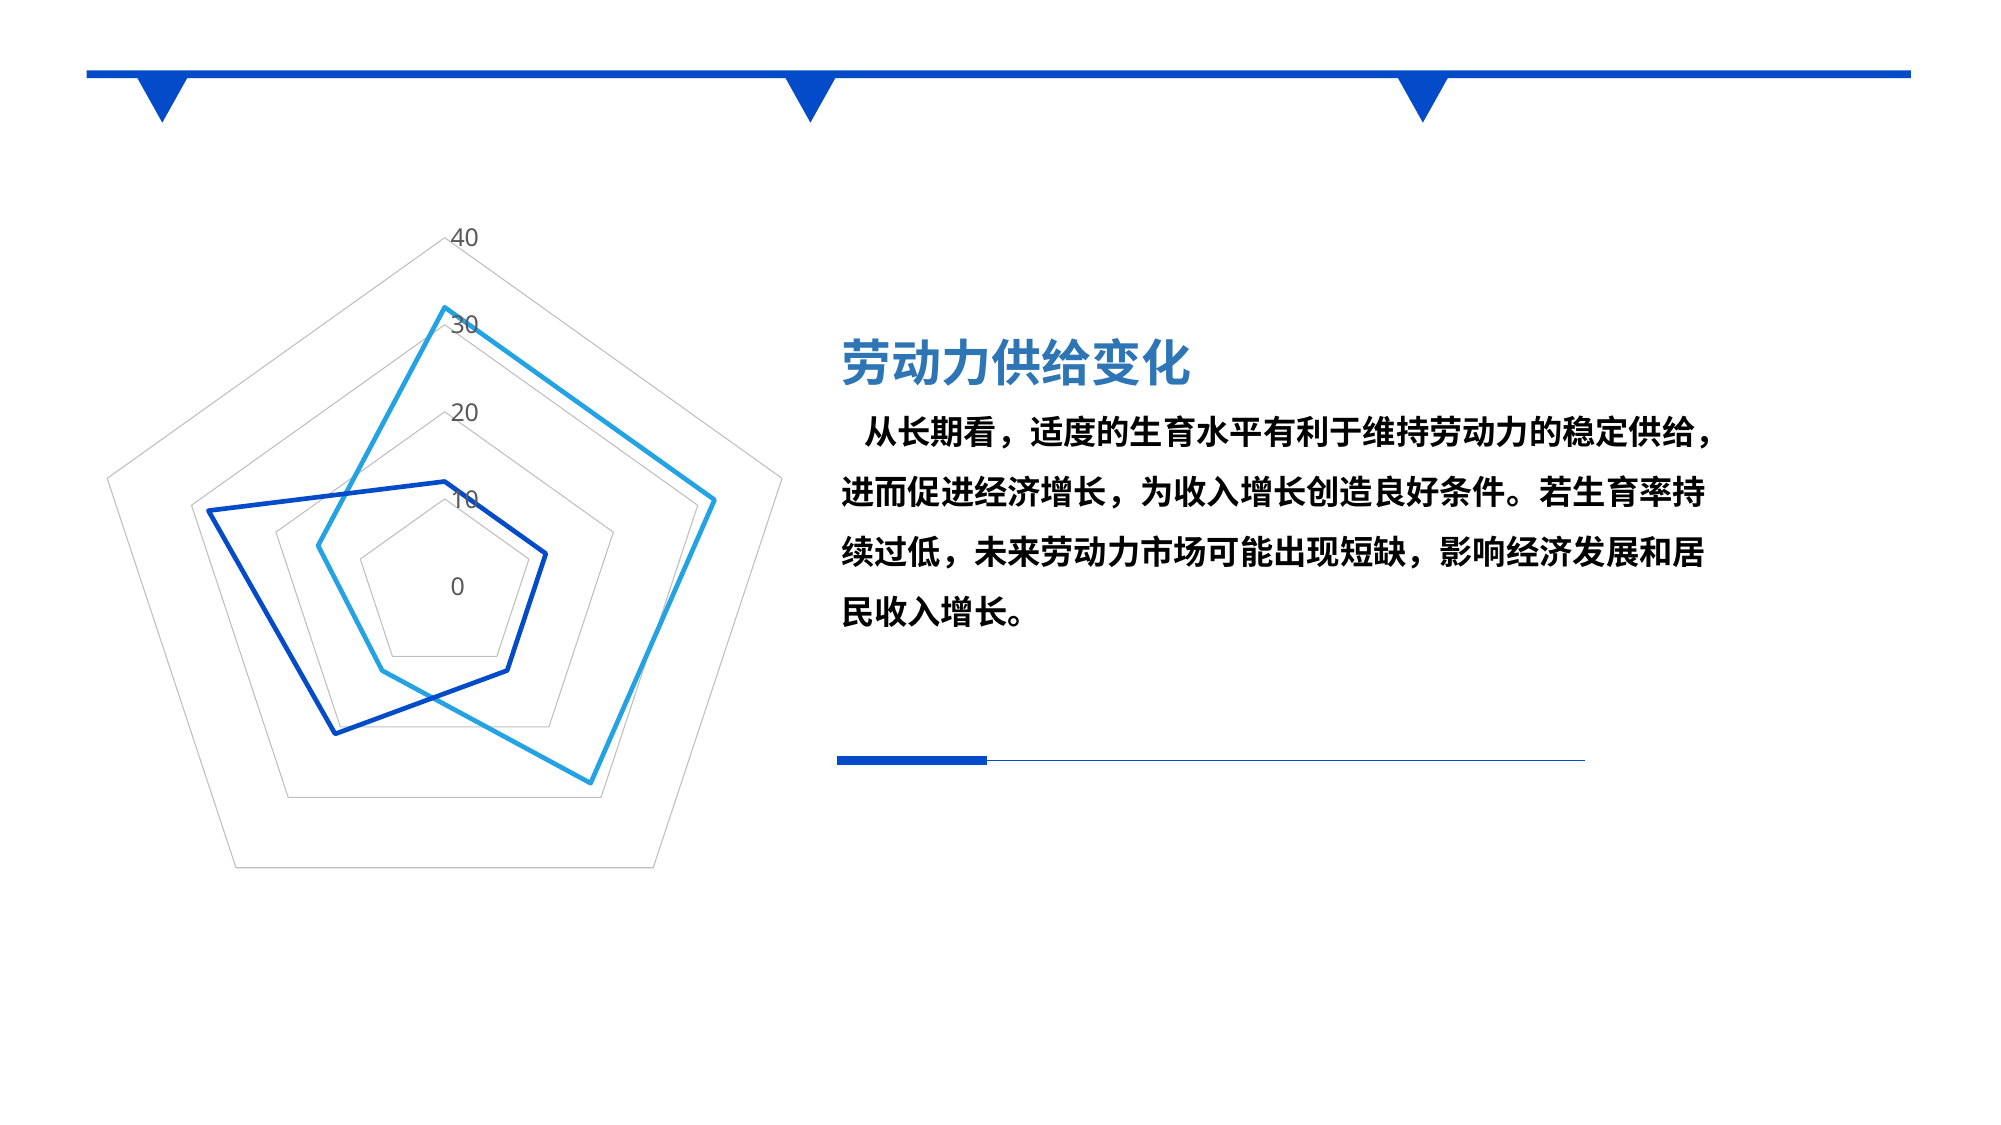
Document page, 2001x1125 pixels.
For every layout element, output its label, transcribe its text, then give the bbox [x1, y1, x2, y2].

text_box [86, 70, 1911, 123]
chart [86, 220, 920, 977]
text_box 劳动力供给变化 从长期看，适度的生育水平有利于维持劳动力的稳定供给，进而促进经济增长，为收入增长创造良好条件。若生育率持续过低，未来劳动力市场可能出现短缺，影响经济发展和居民收入增长。 [920, 293, 1727, 800]
